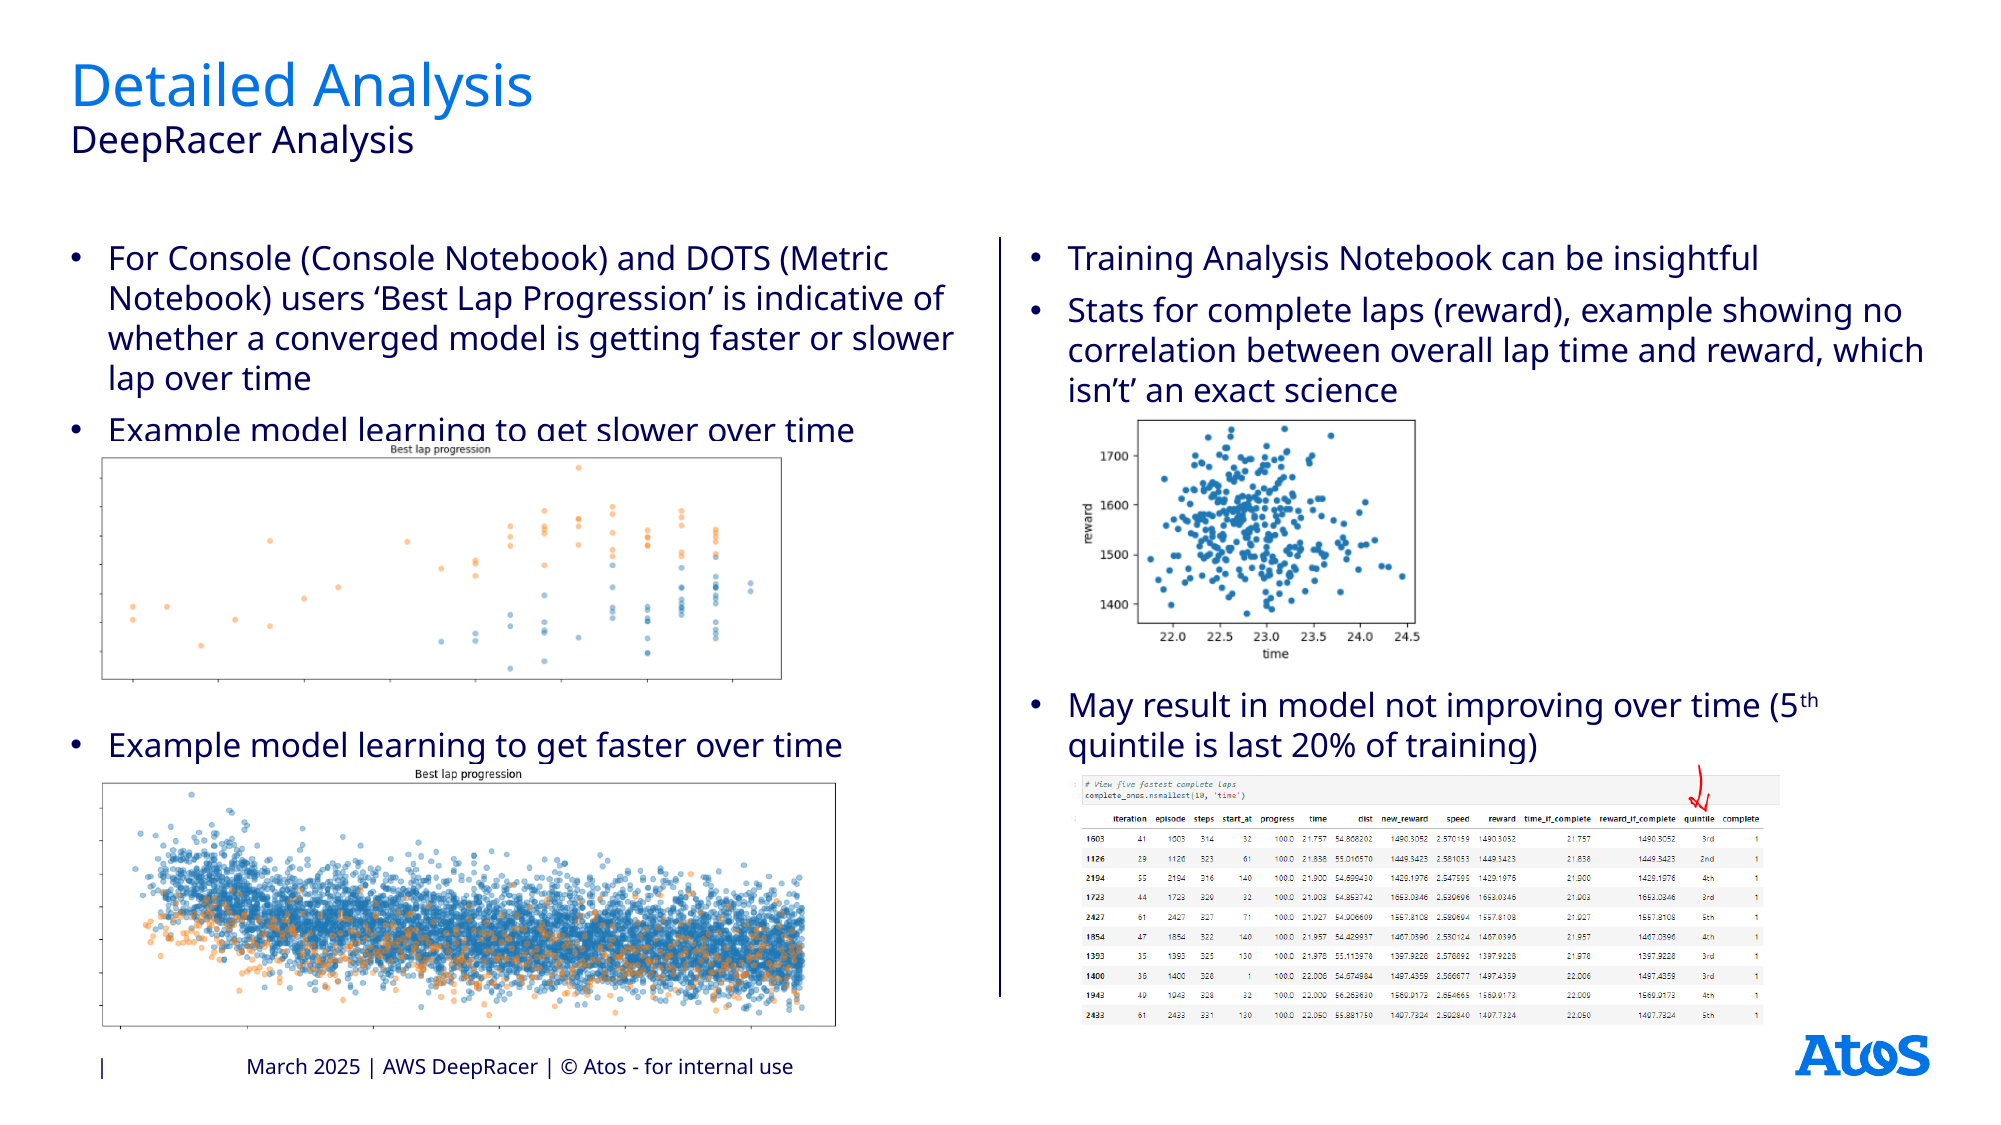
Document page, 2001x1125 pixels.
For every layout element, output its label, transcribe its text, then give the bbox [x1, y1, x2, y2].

picture [1070, 408, 1450, 667]
picture [1071, 764, 1780, 1037]
picture [99, 441, 791, 684]
picture [99, 764, 844, 1030]
list For Console (Console Notebook) and DOTS (Metric Notebook) users ‘Best Lap Progression’ is indicative of whether a converged model is getting faster or slower lap over time Example model learning to get slower over time Example model learning to get faster over time [70, 237, 971, 997]
list Training Analysis Notebook can be insightful Stats for complete laps (reward), example showing no correlation between overall lap time and reward, which isn’t’ an exact science May result in model not improving over time (5th quintile is last 20% of training) [1030, 237, 1931, 997]
title Detailed Analysis [70, 47, 1931, 116]
list DeepRacer Analysis [70, 116, 1931, 198]
